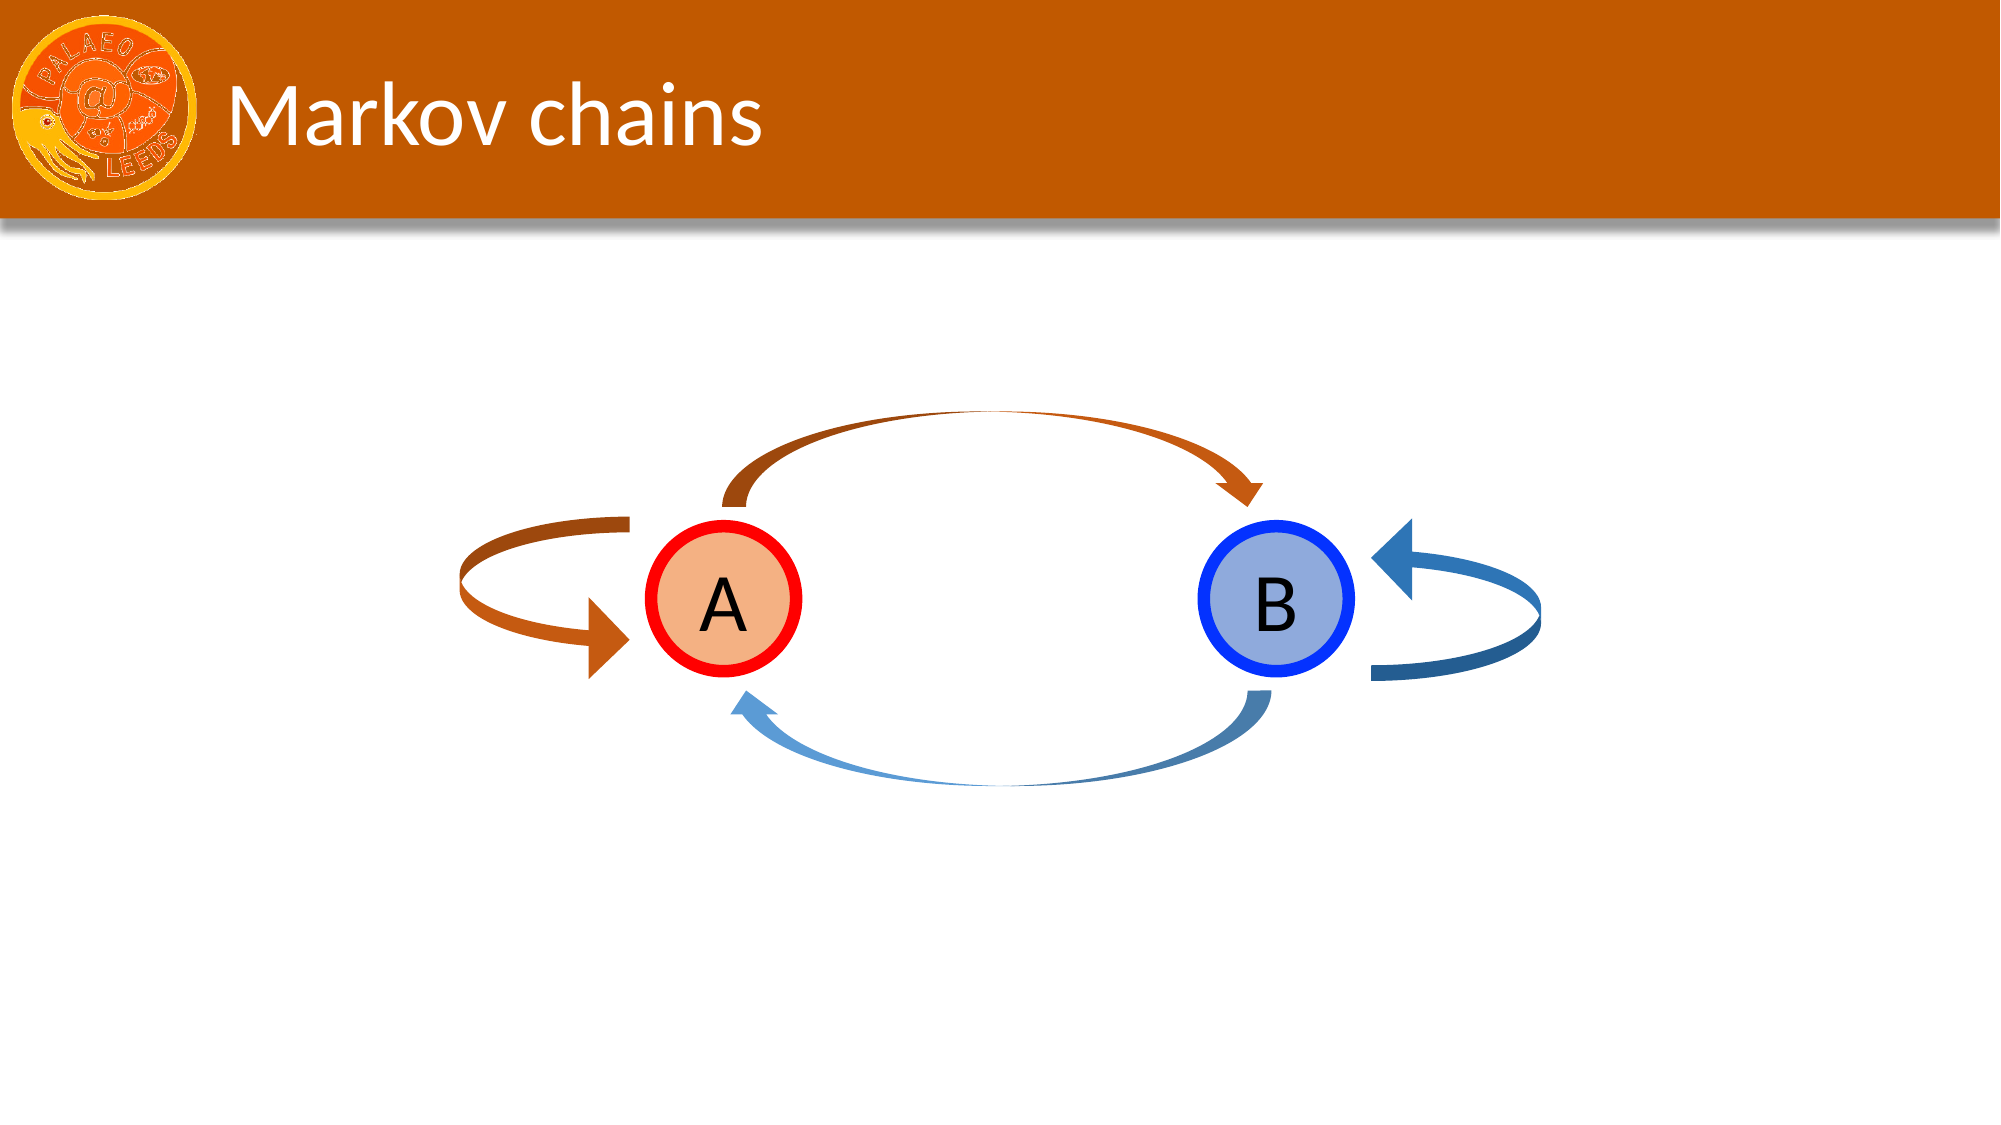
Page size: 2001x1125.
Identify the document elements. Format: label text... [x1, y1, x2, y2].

text_box [1272, 525, 1350, 673]
text_box [0, 0, 2000, 219]
text_box [458, 515, 632, 682]
text_box [1369, 515, 1543, 682]
text_box Markov chains [210, 17, 2000, 201]
picture [11, 15, 197, 200]
text_box A [684, 540, 722, 656]
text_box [722, 411, 1272, 786]
text_box [650, 525, 722, 673]
text_box B [1272, 540, 1314, 656]
